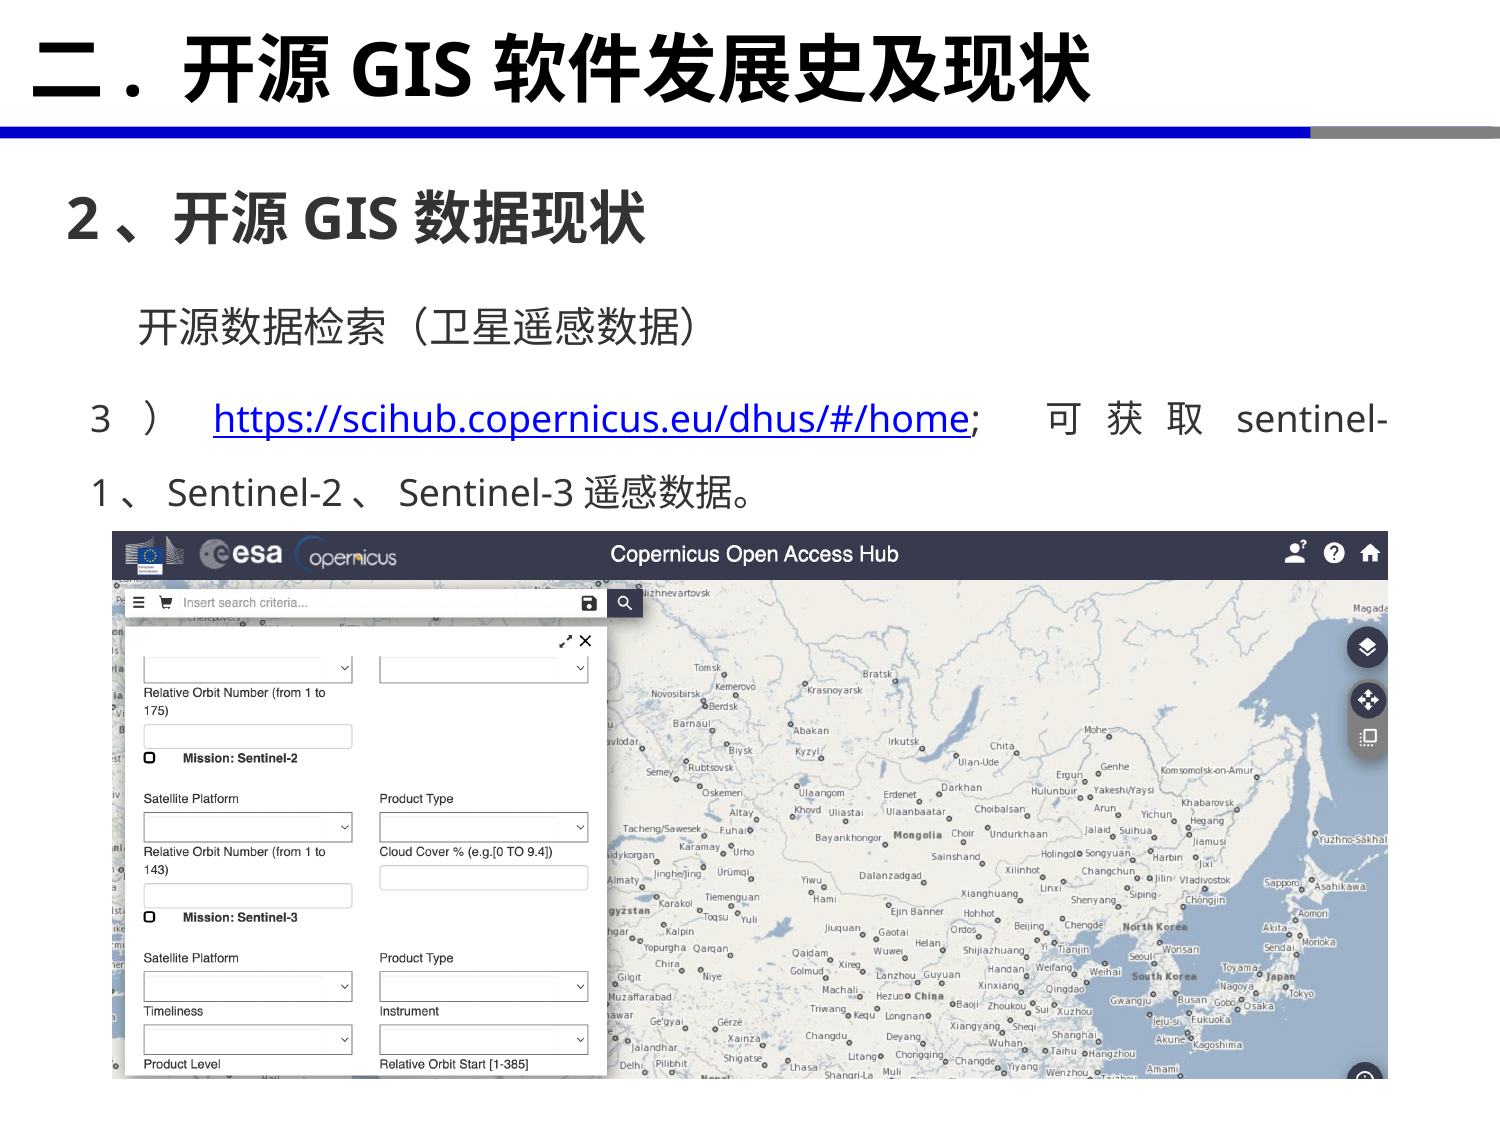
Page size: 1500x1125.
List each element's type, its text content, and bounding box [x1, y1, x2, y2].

picture [112, 530, 1388, 1079]
text_box 开源数据检索（卫星遥感数据） 3）https://scihub.copernicus.eu/dhus/#/home; 可获取sentinel-1、Sentinel-2、Sentinel-3遥感数据。 [75, 268, 1404, 521]
title 二. 开源GIS软件发展史及现状 [0, 1, 1479, 132]
text_box 2、开源GIS数据现状 [52, 138, 1448, 259]
